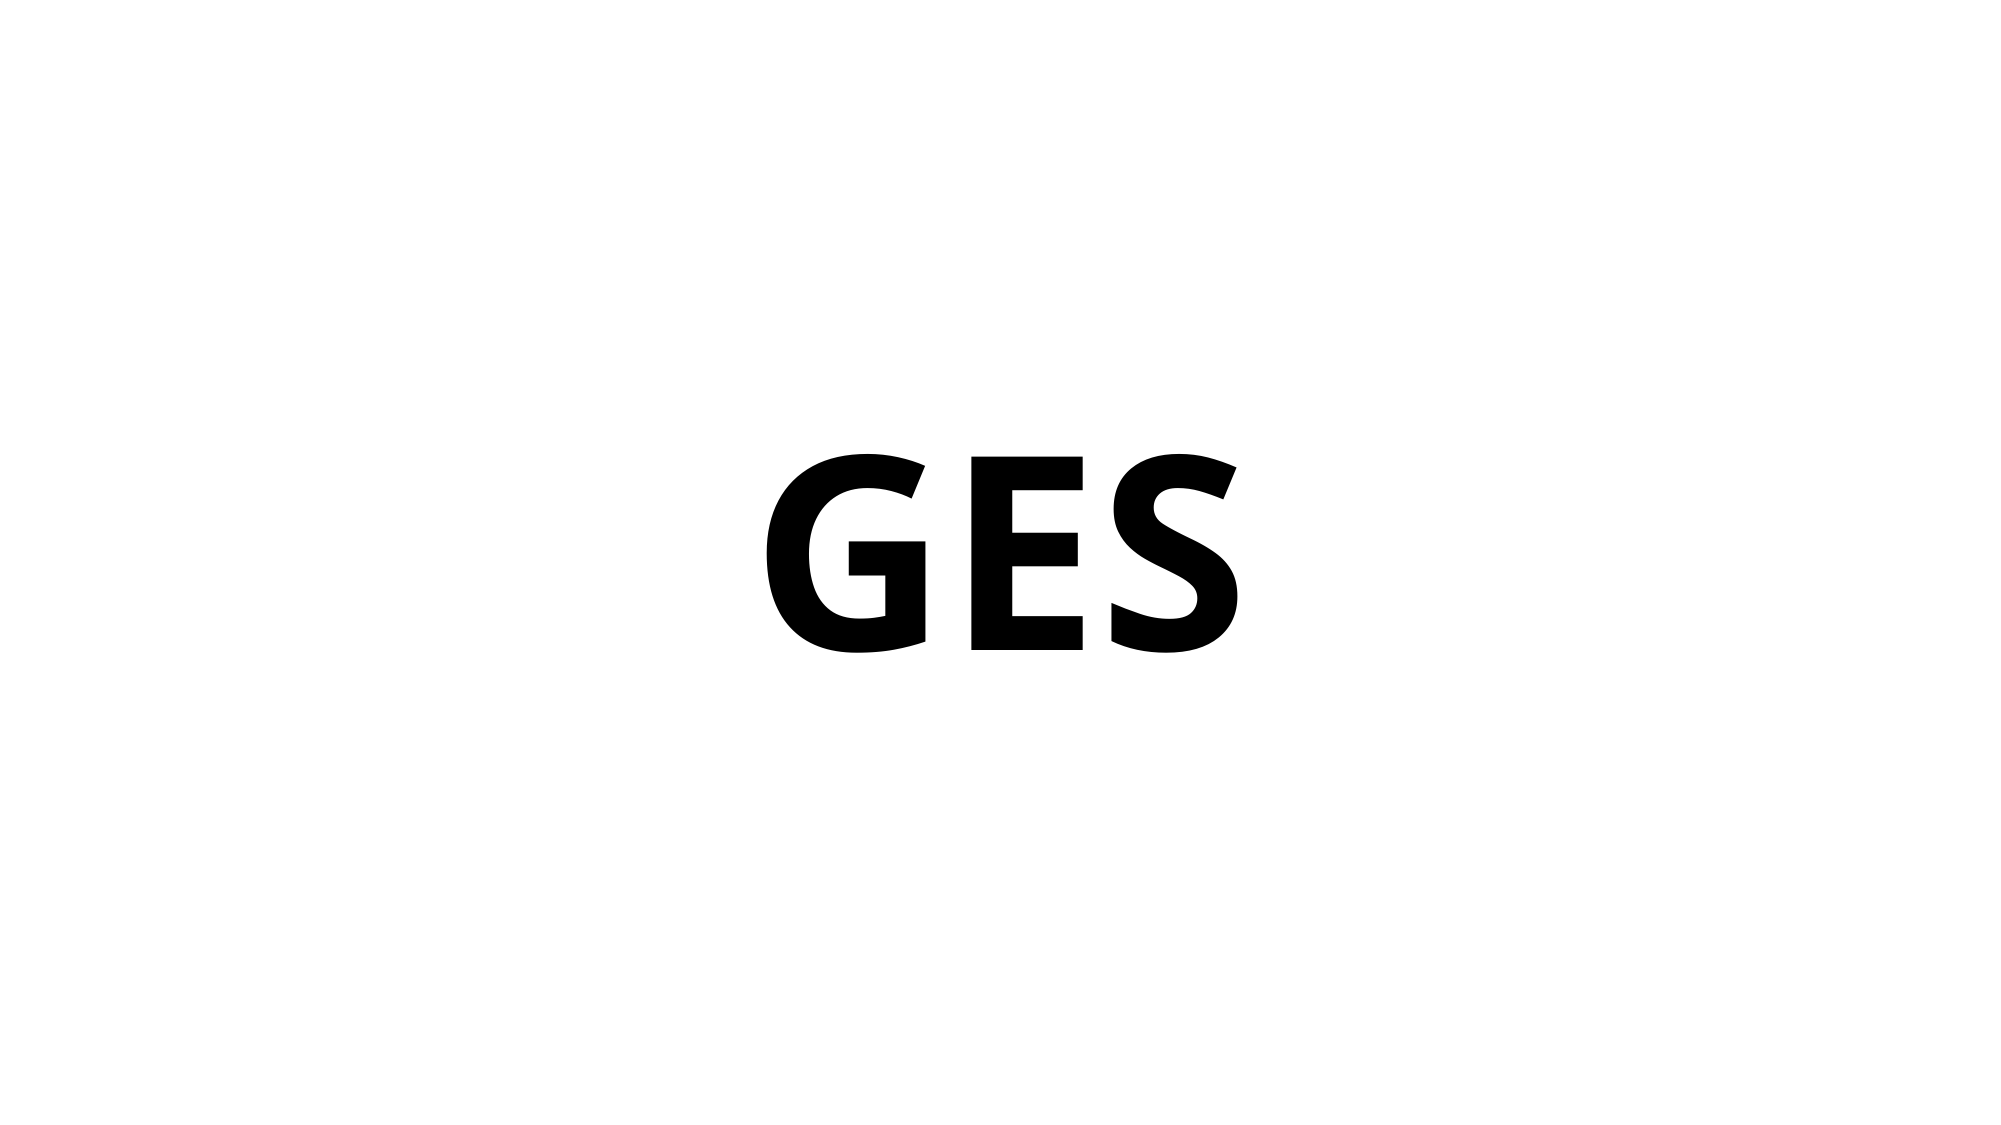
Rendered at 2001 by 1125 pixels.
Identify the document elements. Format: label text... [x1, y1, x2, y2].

title GES [0, 0, 2000, 1125]
